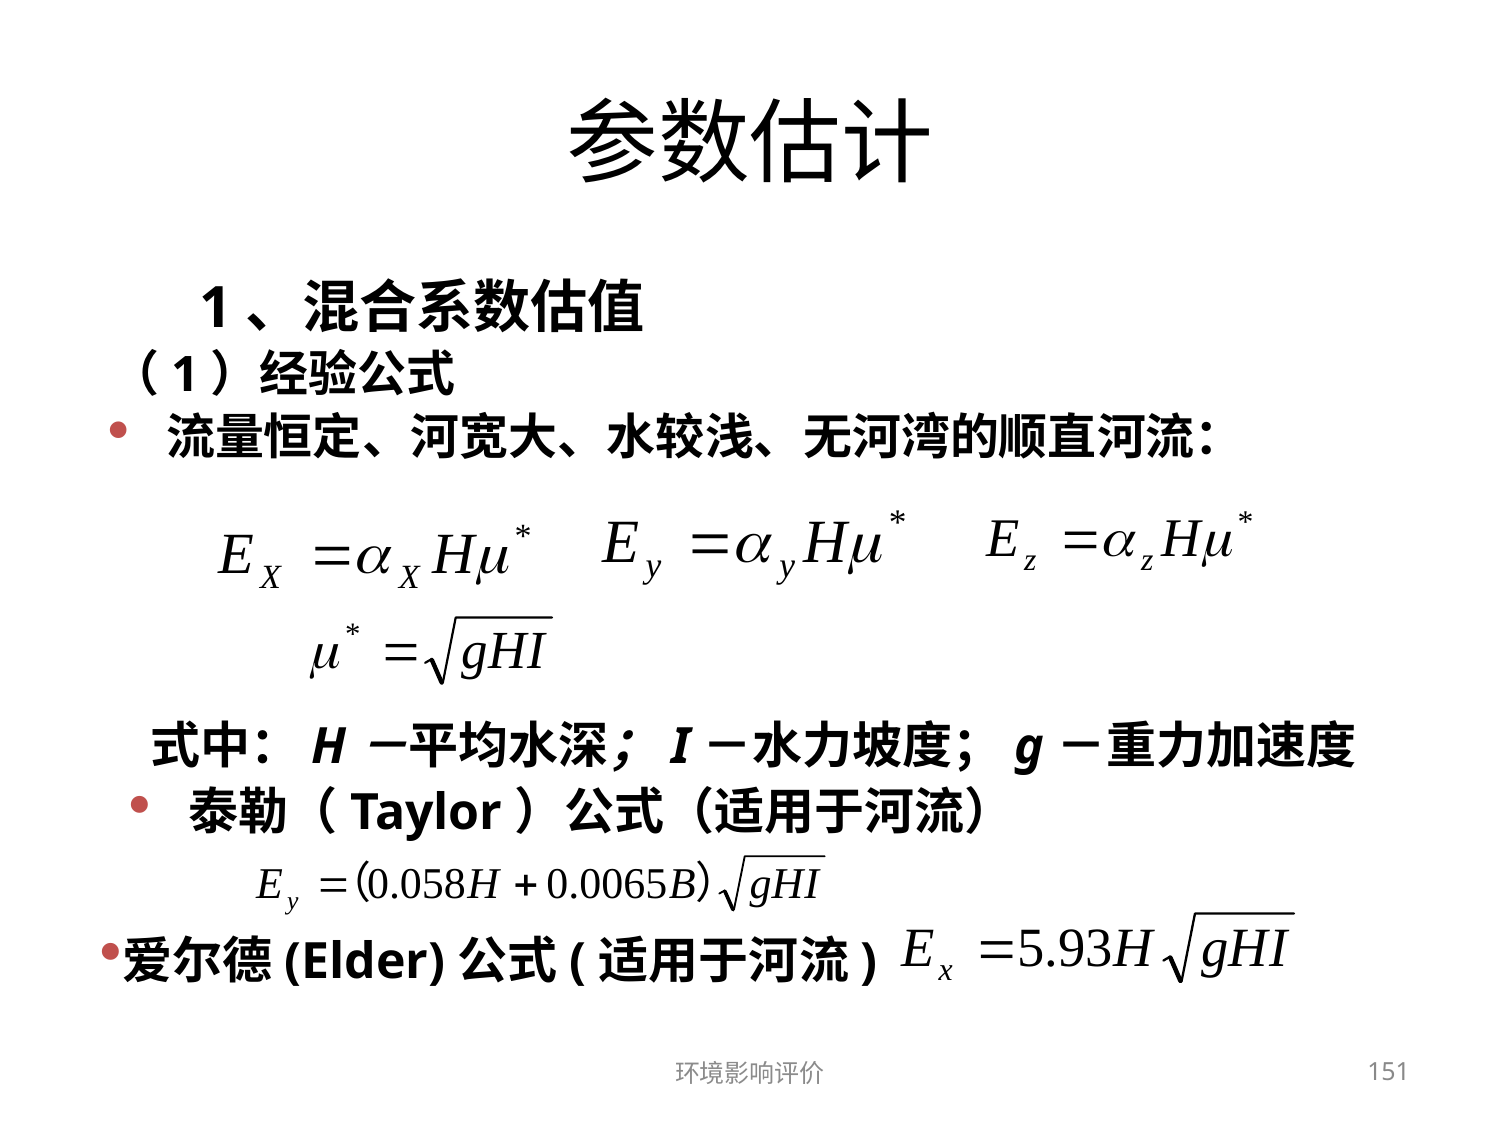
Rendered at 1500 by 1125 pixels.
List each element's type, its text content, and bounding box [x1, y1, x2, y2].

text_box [299, 605, 565, 696]
footer 环境影响评价 [512, 1042, 988, 1103]
slide_number 151 [1074, 1042, 1425, 1103]
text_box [976, 497, 1263, 580]
text_box 爱尔德(Elder)公式(适用于河流) [87, 920, 886, 996]
list 1、混合系数估值 （1）经验公式 流量恒定、河宽大、水较浅、无河湾的顺直河流： [95, 270, 1371, 473]
title 参数估计 [75, 45, 1425, 233]
text_box 泰勒（Taylor）公式（适用于河流） [116, 779, 1140, 848]
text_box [247, 846, 835, 925]
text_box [891, 901, 1305, 995]
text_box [591, 495, 915, 599]
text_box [208, 510, 541, 599]
text_box 式中：H－平均水深；I－水力坡度；g－重力加速度 [135, 706, 1371, 781]
